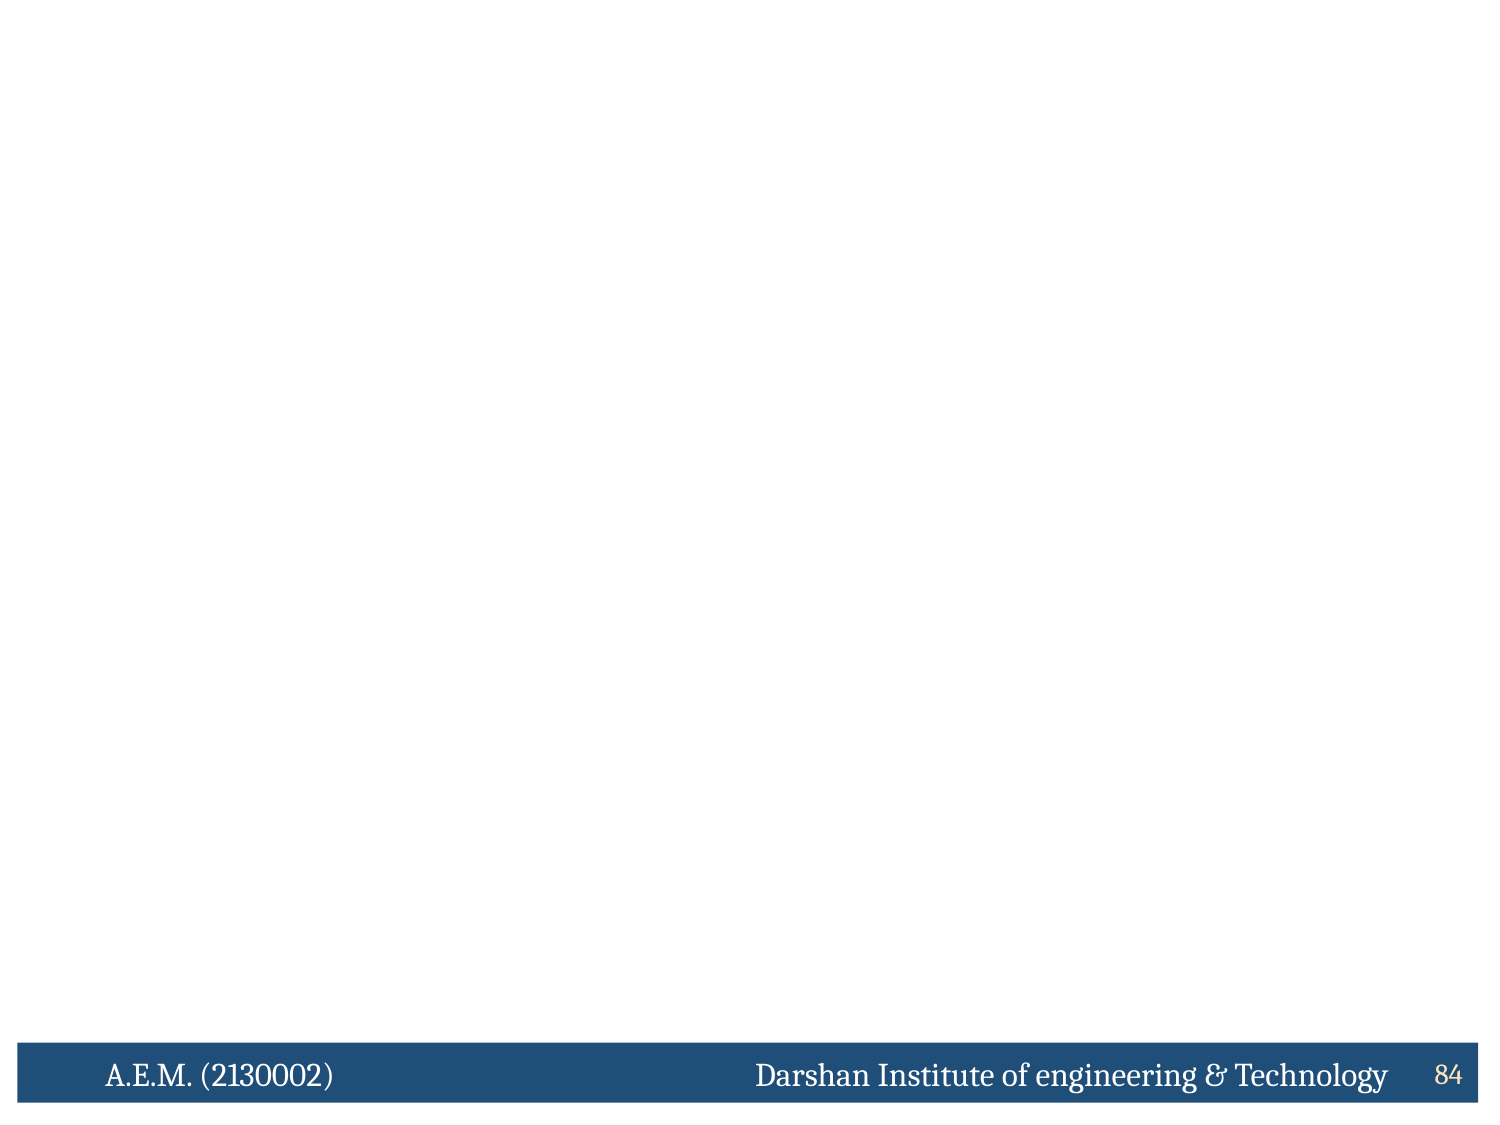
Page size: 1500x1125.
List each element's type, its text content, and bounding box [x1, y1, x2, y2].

footer A.E.M. (2130002) Darshan Institute of engineering & Technology [17, 1042, 1393, 1103]
slide_number 84 [1393, 1042, 1479, 1103]
